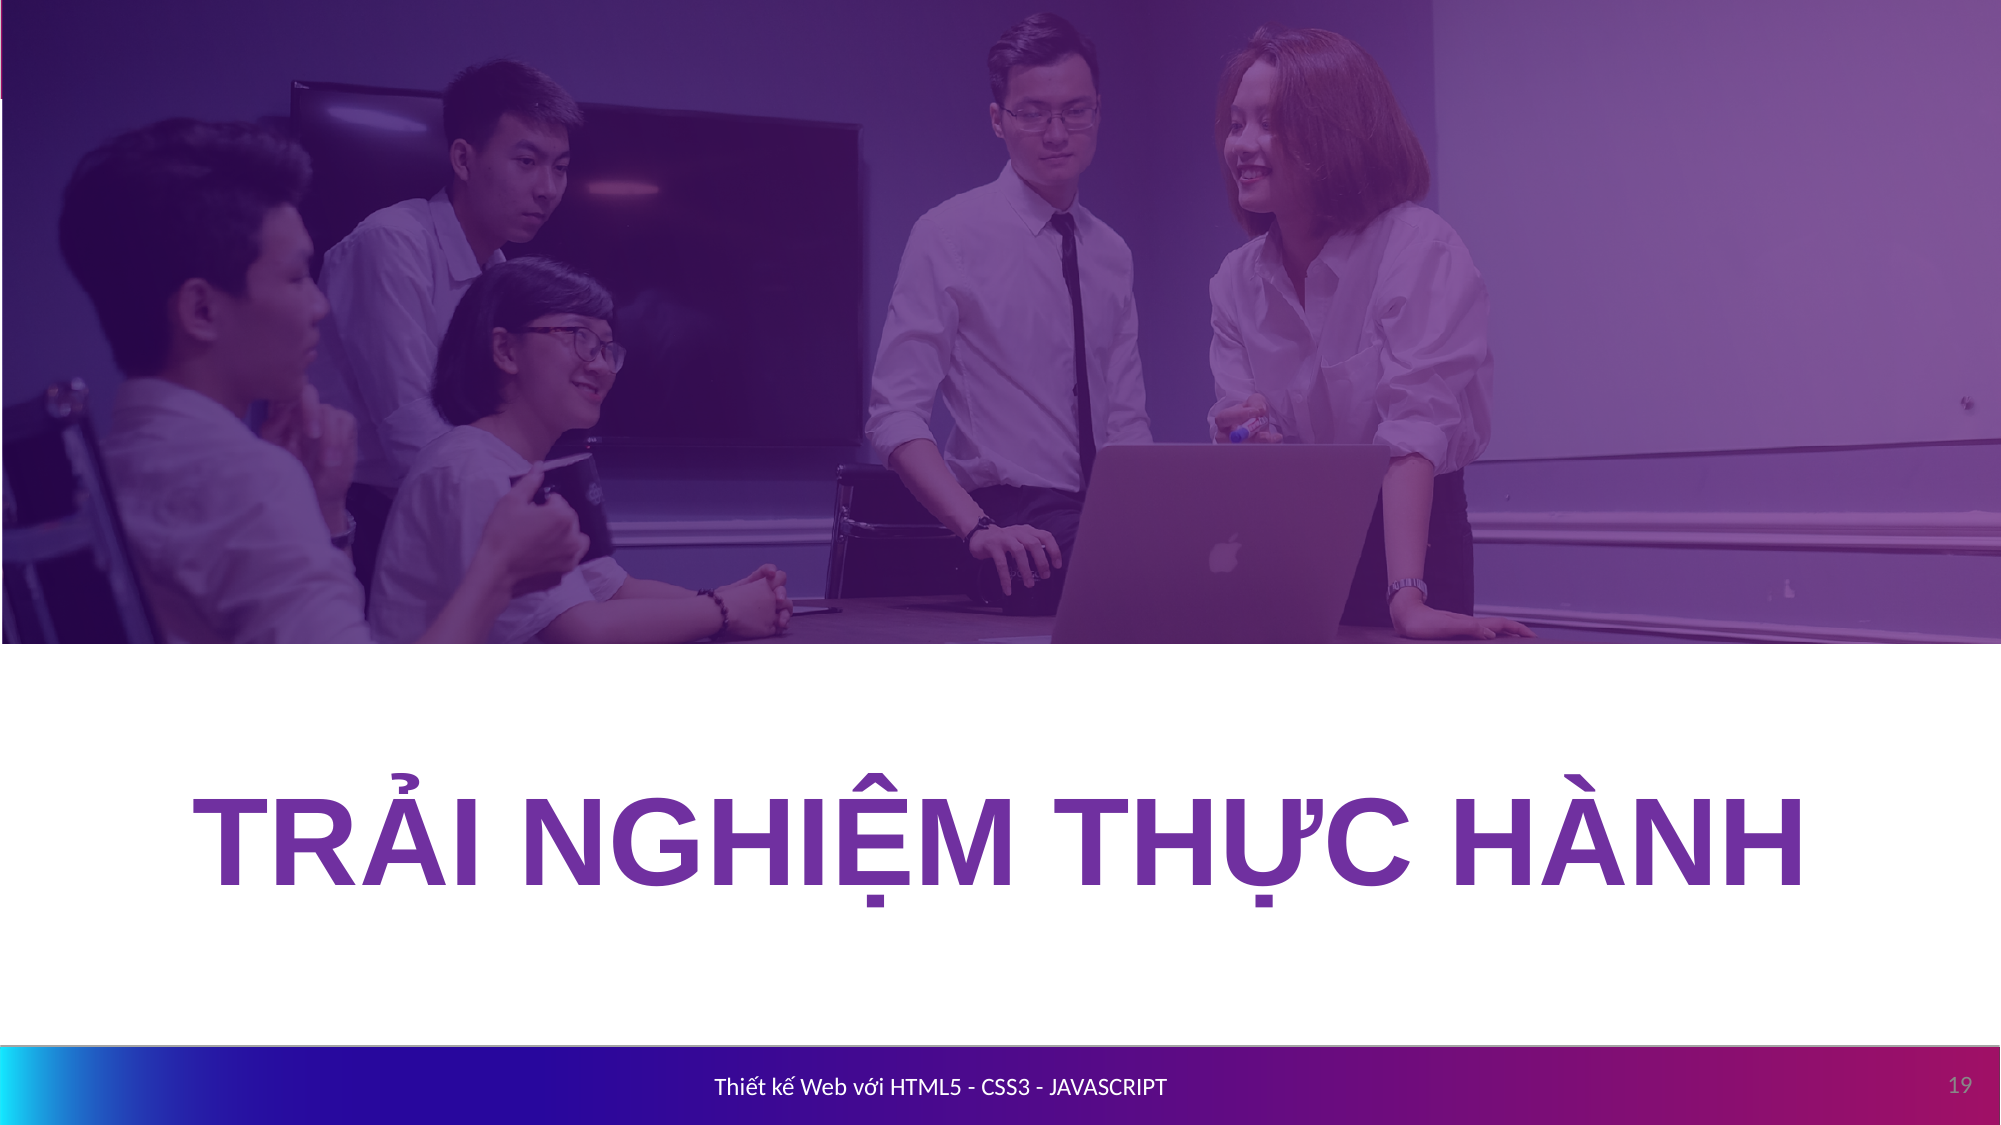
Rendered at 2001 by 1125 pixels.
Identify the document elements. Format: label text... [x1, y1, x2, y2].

picture [0, 0, 2001, 644]
text_box TRẢI NGHIỆM THỰC HÀNH [67, 678, 1936, 918]
picture [0, 1045, 2000, 1125]
